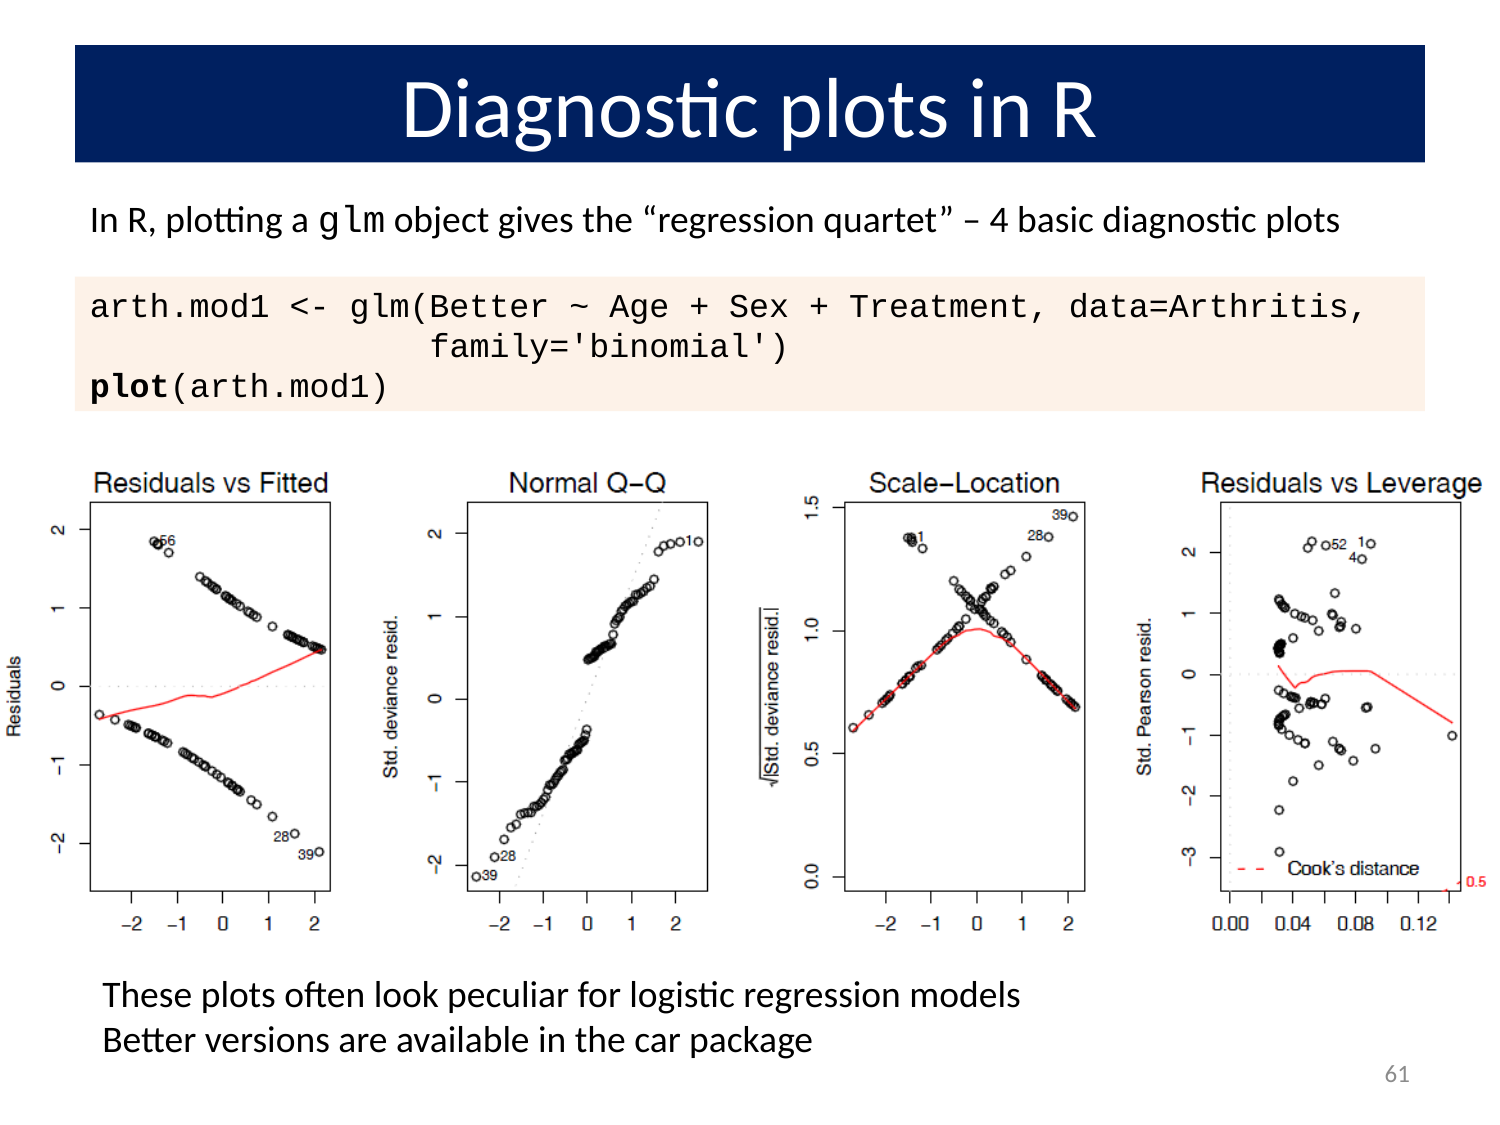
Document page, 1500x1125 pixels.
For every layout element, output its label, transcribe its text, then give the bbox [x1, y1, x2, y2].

text_box These plots often look peculiar for logistic regression models Better versions are available in the car package [87, 962, 1350, 1068]
slide_number 61 [1074, 1042, 1425, 1103]
text_box In R, plotting a glm object gives the “regression quartet” – 4 basic diagnostic plots [74, 187, 1425, 248]
text_box arth.mod1 <- glm(Better ~ Age + Sex + Treatment, data=Arthritis, family='binomial') plot(arth.mod1) [74, 276, 1425, 412]
picture [0, 440, 1500, 937]
title Diagnostic plots in R [75, 45, 1425, 163]
